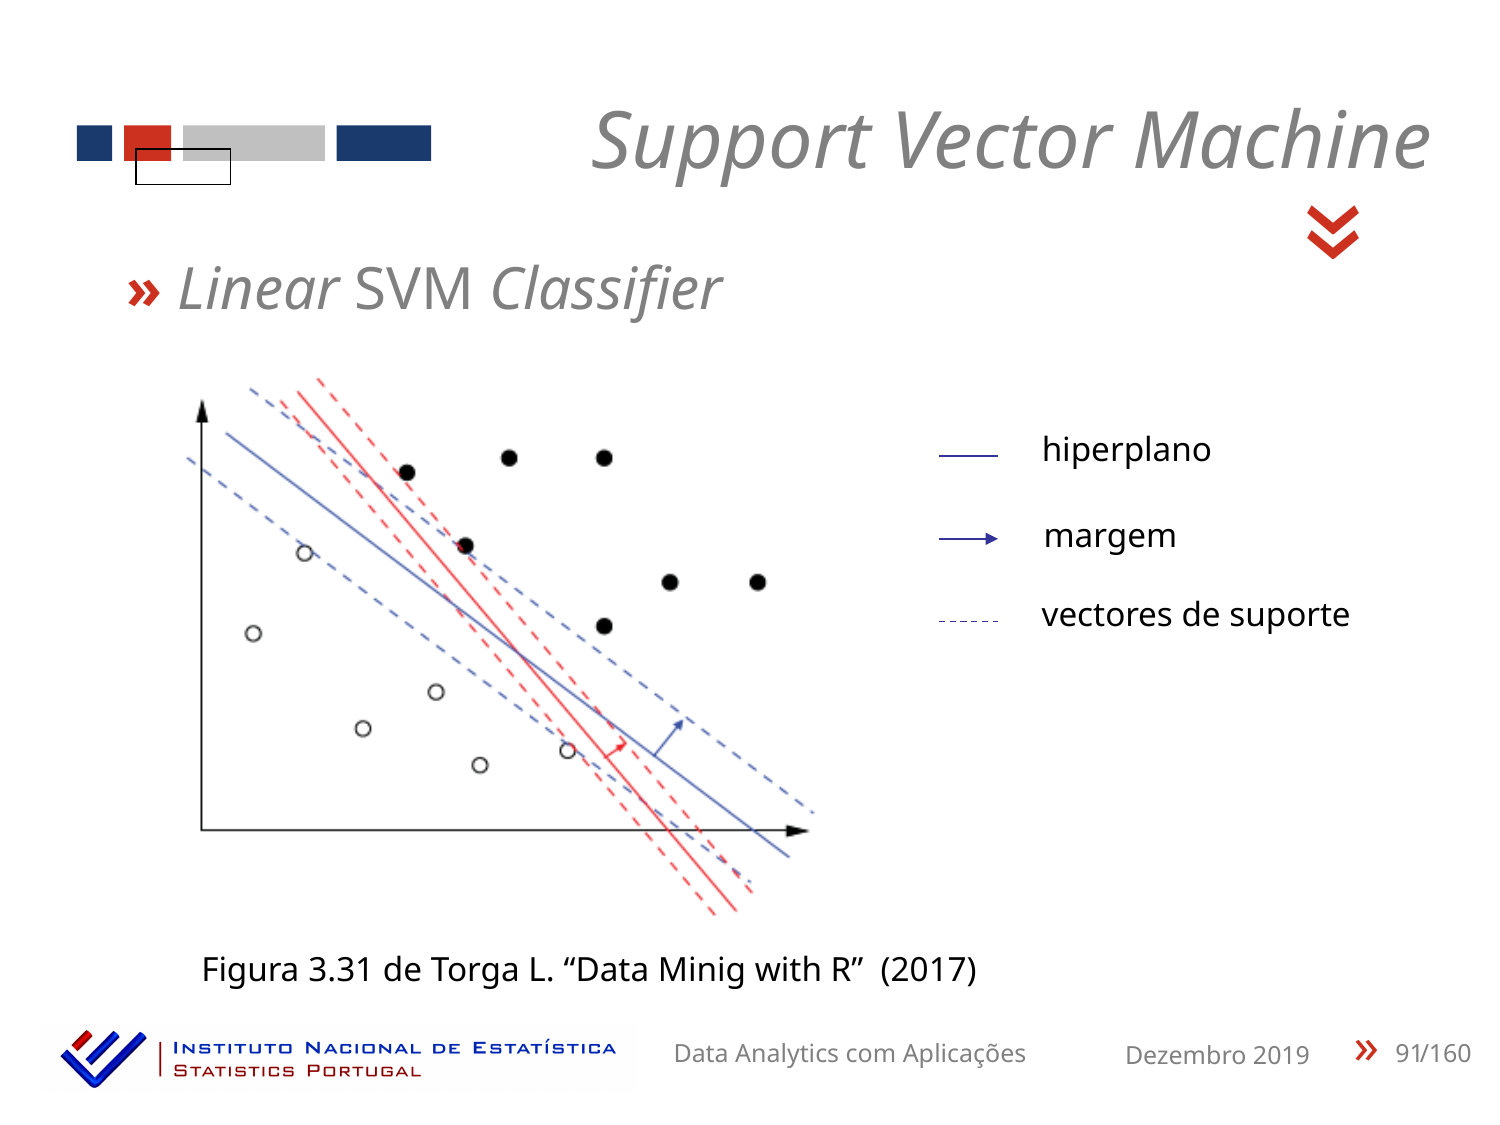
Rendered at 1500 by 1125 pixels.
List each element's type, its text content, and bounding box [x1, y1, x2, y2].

picture [41, 1023, 638, 1093]
text_box margem [1028, 506, 1192, 562]
text_box Figura 3.31 de Torga L. “Data Minig with R” (2017) [186, 940, 993, 996]
text_box Support Vector Machine [454, 66, 1447, 207]
picture [170, 349, 845, 931]
text_box » Linear SVM Classifier [111, 243, 1376, 329]
text_box hiperplano [1027, 420, 1227, 476]
text_box 91 [1380, 1029, 1447, 1075]
text_box « [1234, 207, 1400, 280]
text_box vectores de suporte [1026, 586, 1367, 641]
